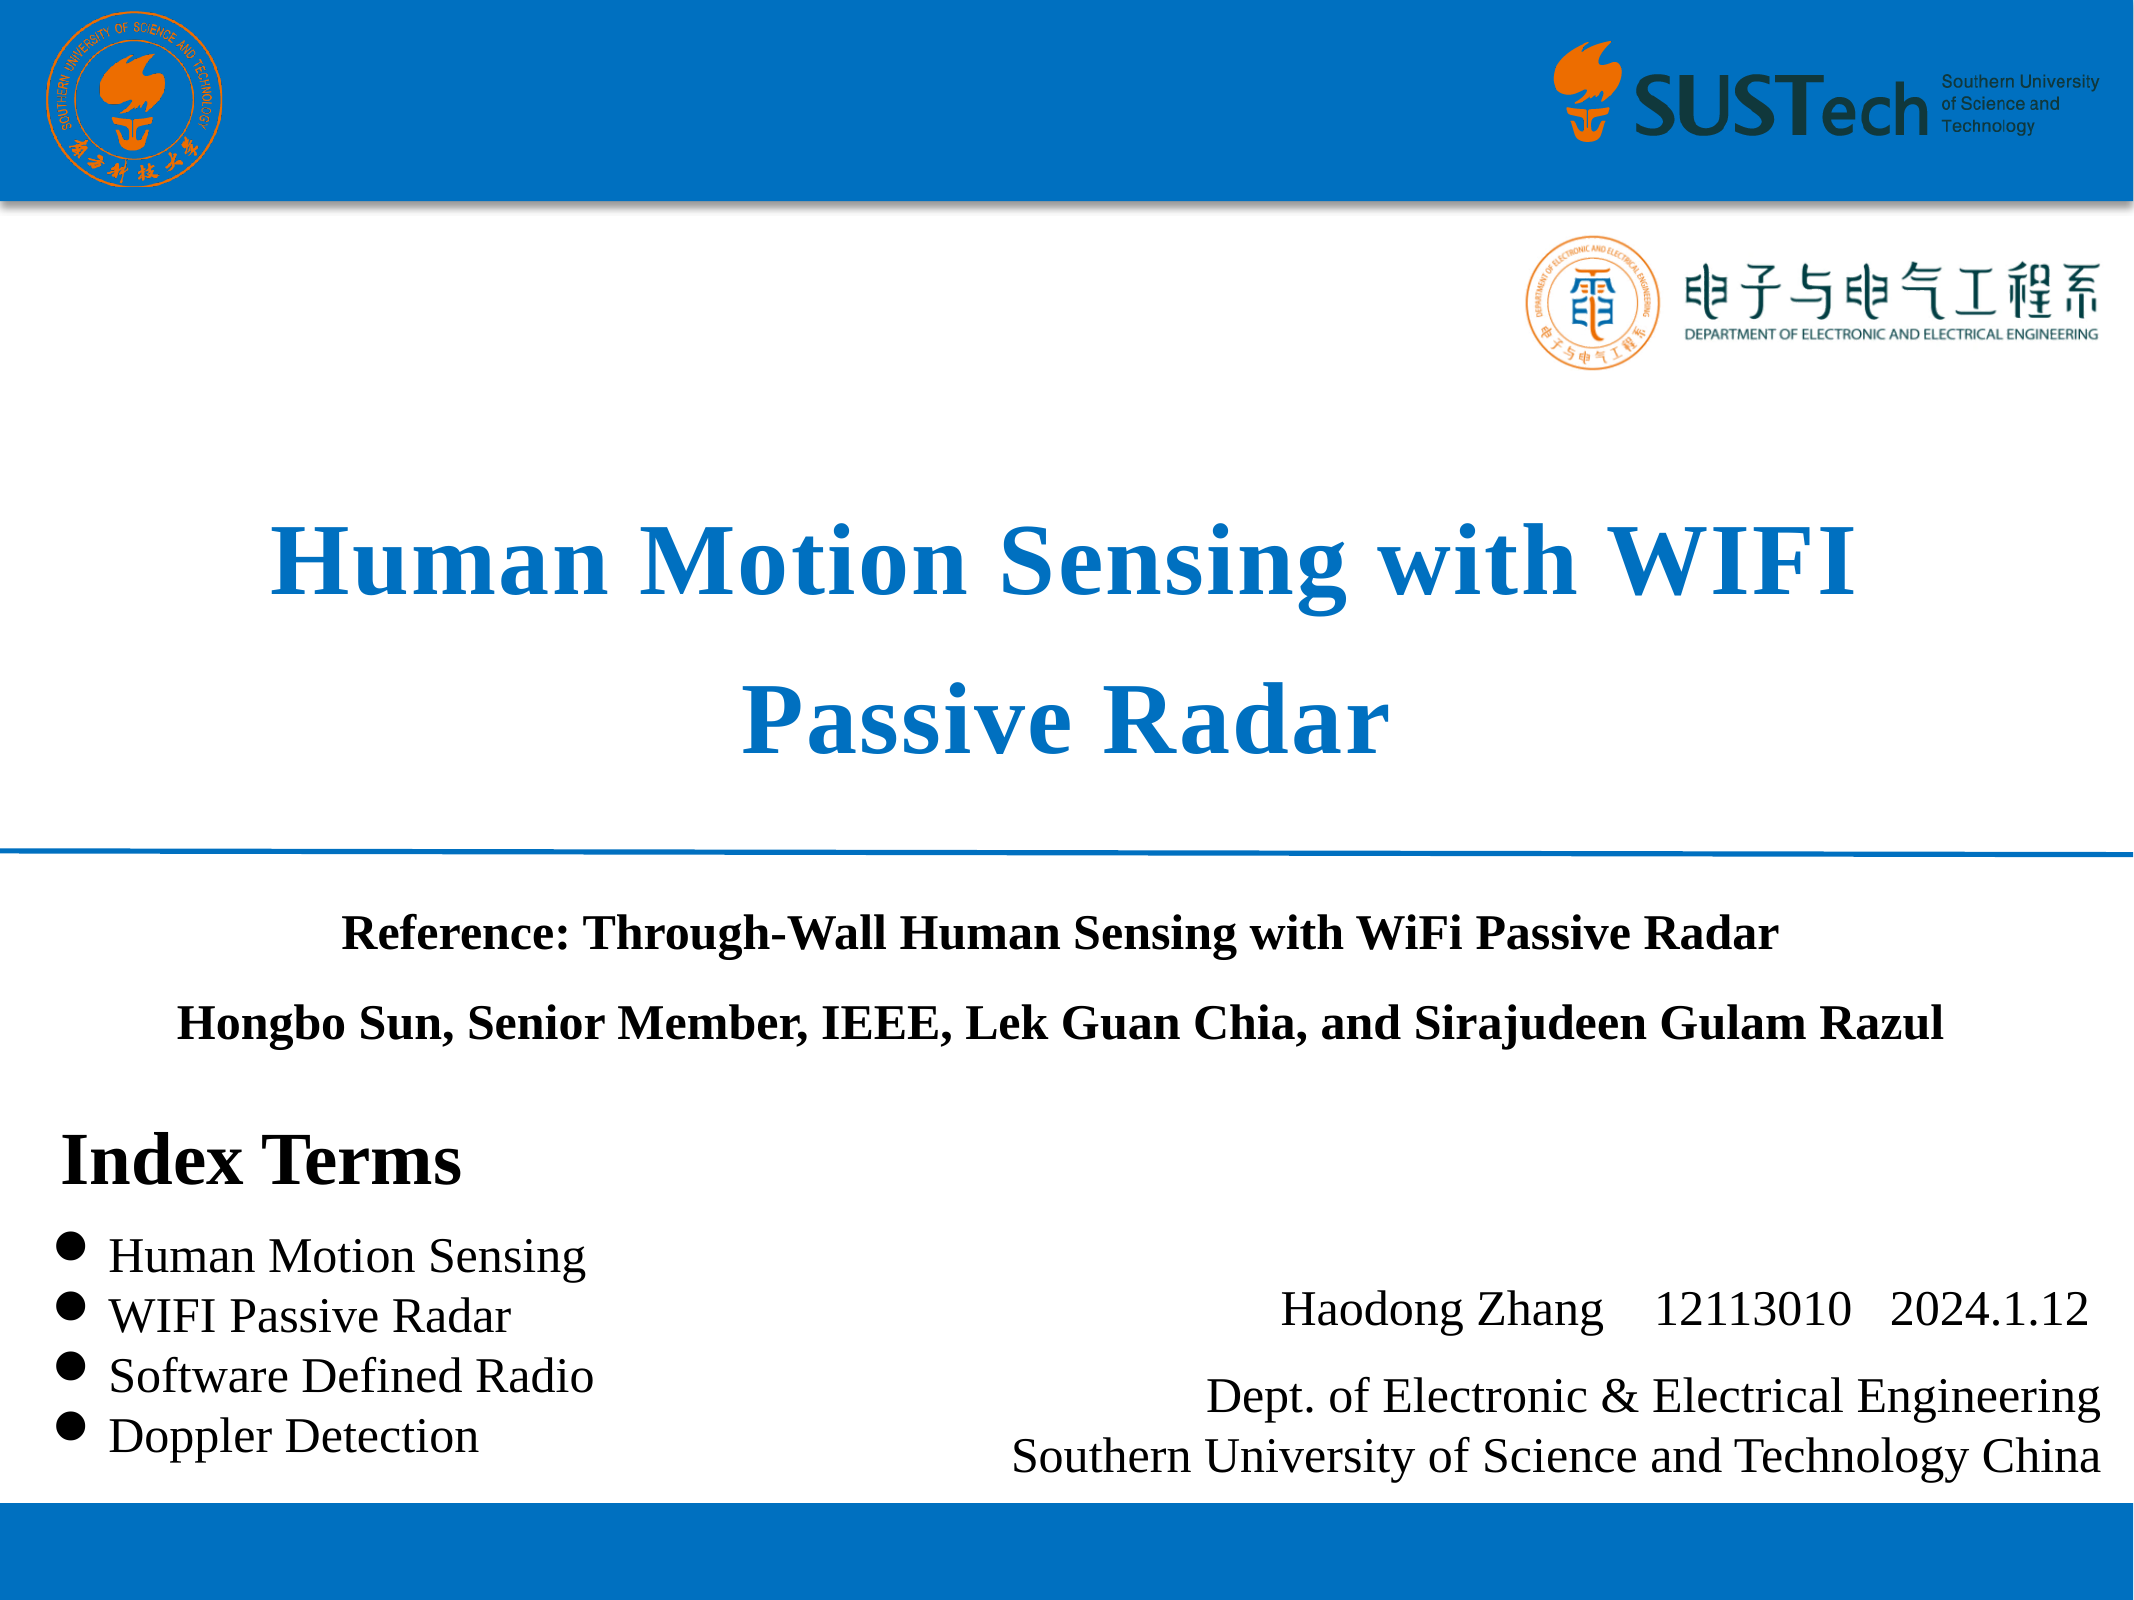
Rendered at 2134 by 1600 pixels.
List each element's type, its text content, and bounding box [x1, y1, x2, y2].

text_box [0, 850, 2134, 855]
title Human Motion Sensing with WIFI Passive Radar [84, 437, 2050, 793]
text_box [0, 0, 2134, 202]
picture [1546, 34, 2105, 153]
text_box Dept. of Electronic & Electrical Engineering Southern University of Science and Technology China [920, 1355, 2117, 1491]
text_box Haodong Zhang 12113010 2024.1.12 [1222, 1268, 2105, 1344]
text_box [0, 1503, 2134, 1600]
text_box Human Motion Sensing WIFI Passive Radar Software Defined Radio Doppler Detection [37, 1215, 820, 1471]
picture [1480, 220, 2134, 379]
text_box Reference: Through-Wall Human Sensing with WiFi Passive Radar Hongbo Sun, Senior Member, IEEE, Lek Guan Chia, and Sirajudeen Gulam Razul [28, 863, 2094, 1057]
picture [44, 9, 223, 188]
text_box Index Terms [22, 1101, 501, 1207]
